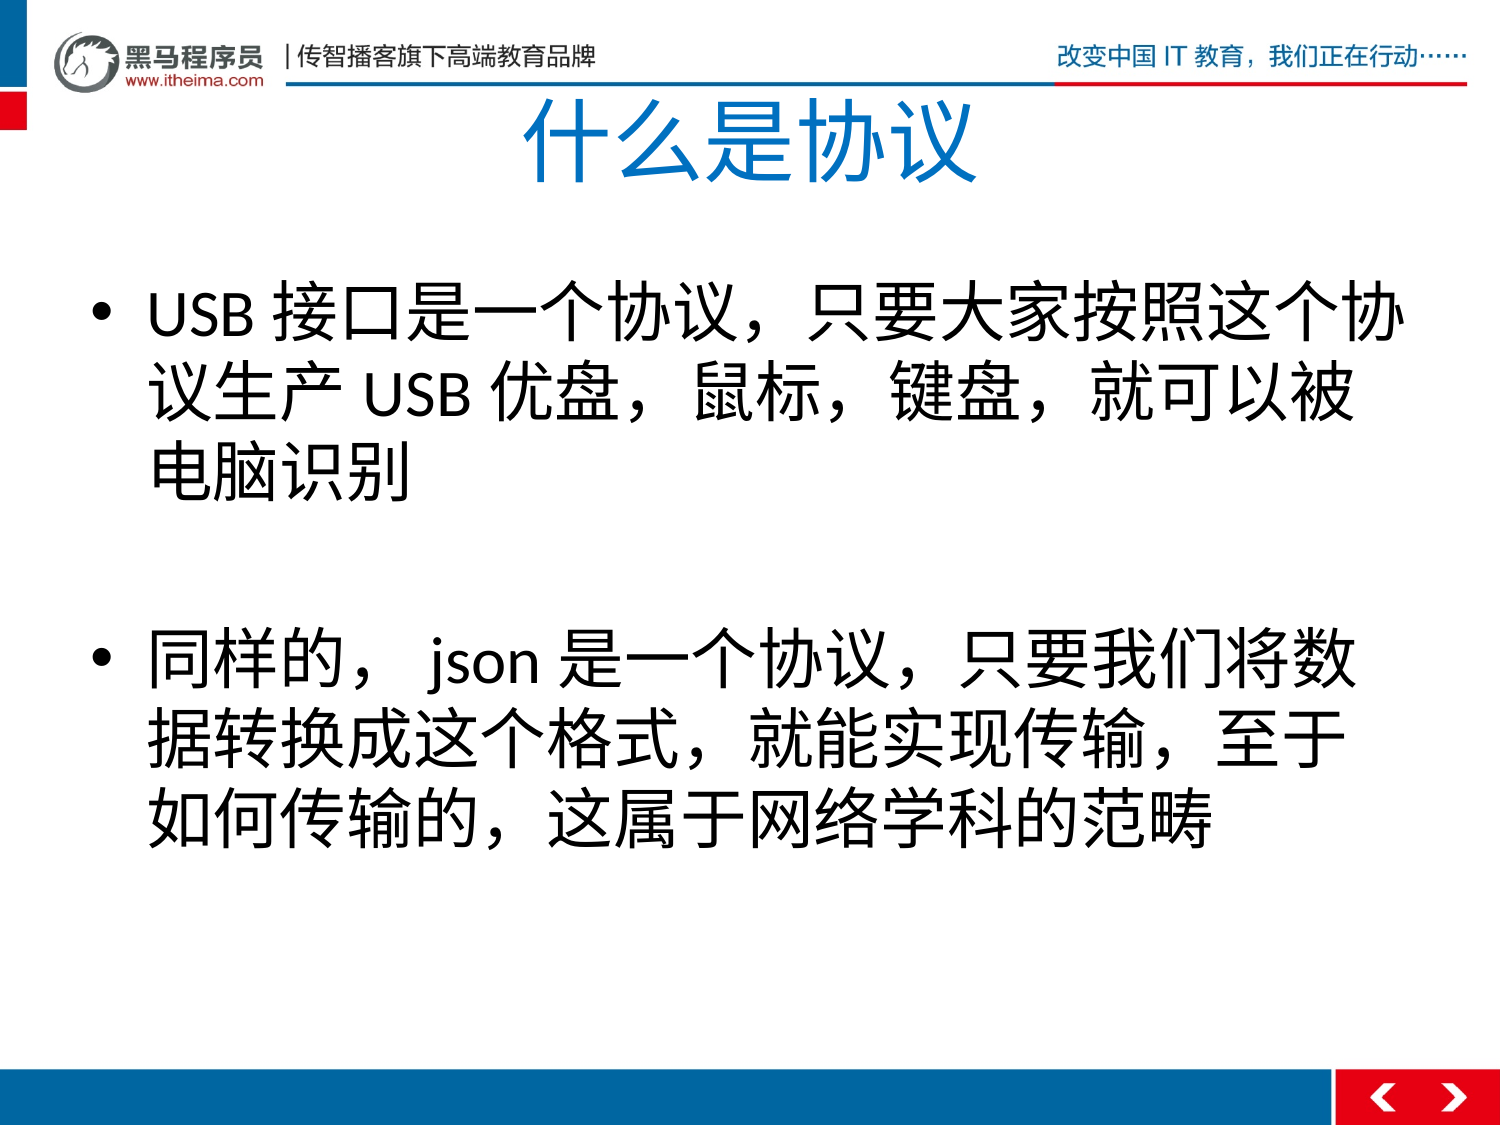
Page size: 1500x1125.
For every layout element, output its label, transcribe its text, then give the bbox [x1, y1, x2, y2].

title 什么是协议 [75, 45, 1425, 233]
list USB接口是一个协议，只要大家按照这个协议生产USB优盘，鼠标，键盘，就可以被电脑识别 同样的，json是一个协议，只要我们将数据转换成这个格式，就能实现传输，至于如何传输的，这属于网络学科的范畴 [75, 262, 1425, 1005]
picture [0, 0, 1500, 1125]
